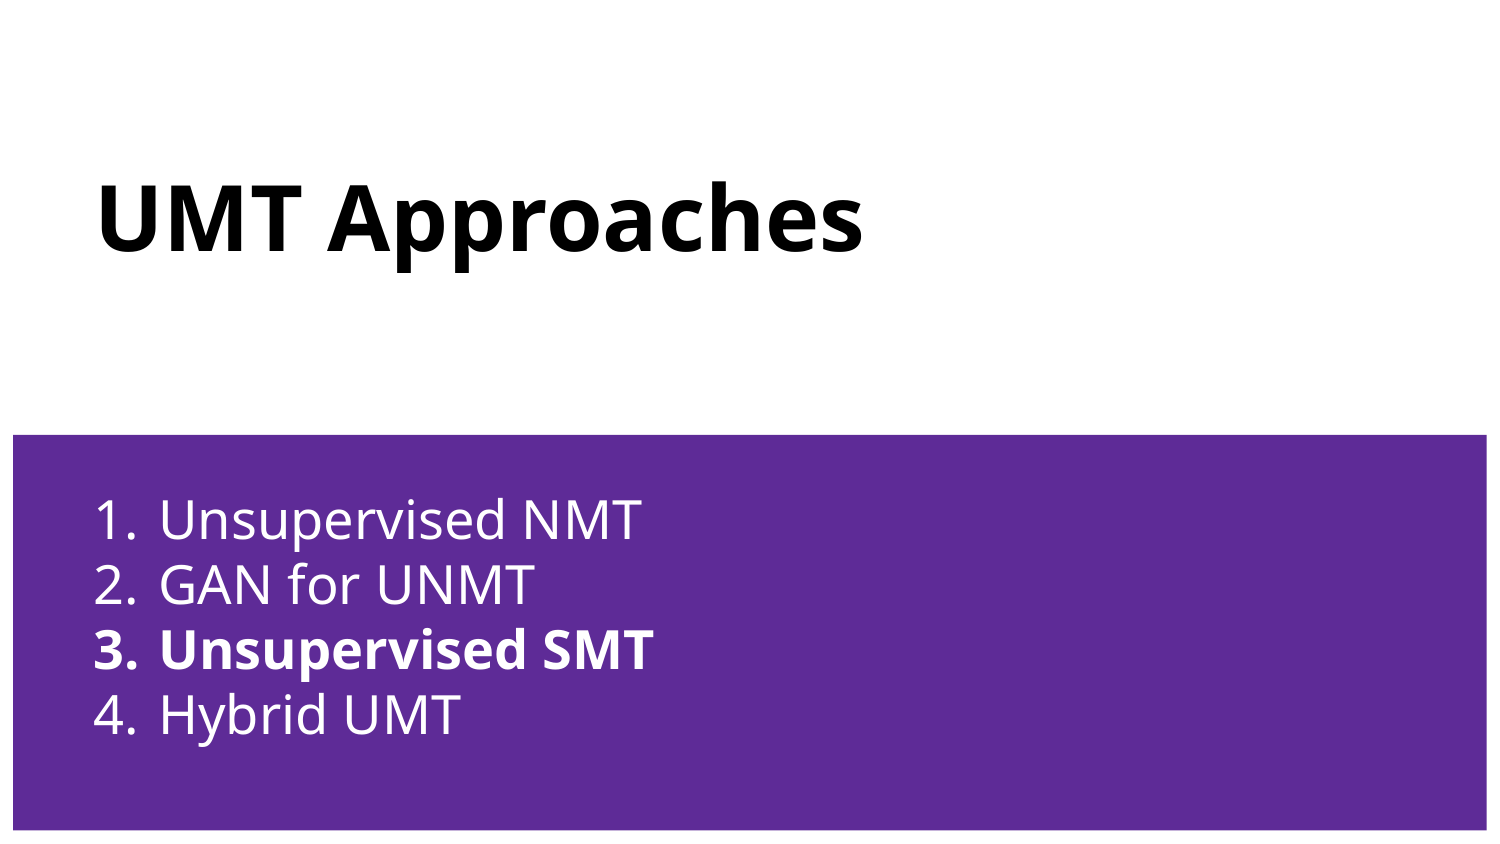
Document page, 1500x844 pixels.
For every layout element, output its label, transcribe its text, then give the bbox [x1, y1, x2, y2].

text_box Unsupervised NMT GAN for UNMT Unsupervised SMT Hybrid UMT [68, 470, 1449, 794]
title UMT Approaches [79, 43, 1423, 286]
